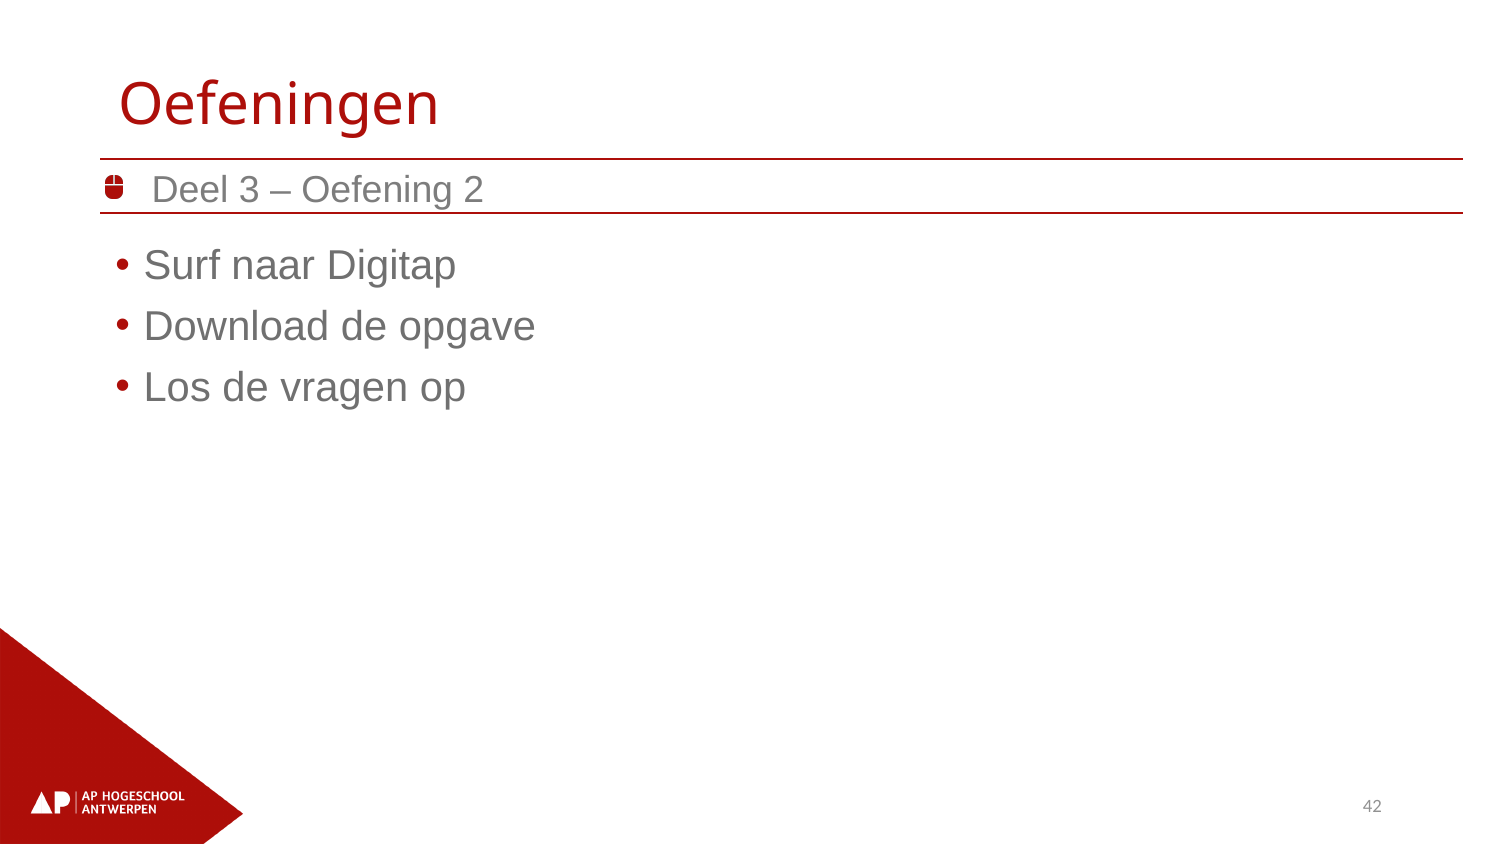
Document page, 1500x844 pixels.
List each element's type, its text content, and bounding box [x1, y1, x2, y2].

picture [0, 623, 246, 844]
slide_number 42 [1263, 782, 1397, 827]
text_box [100, 158, 1463, 213]
title Oefeningen [103, 66, 1397, 141]
list Surf naar Digitap Download de opgave Los de vragen op [100, 236, 1395, 689]
